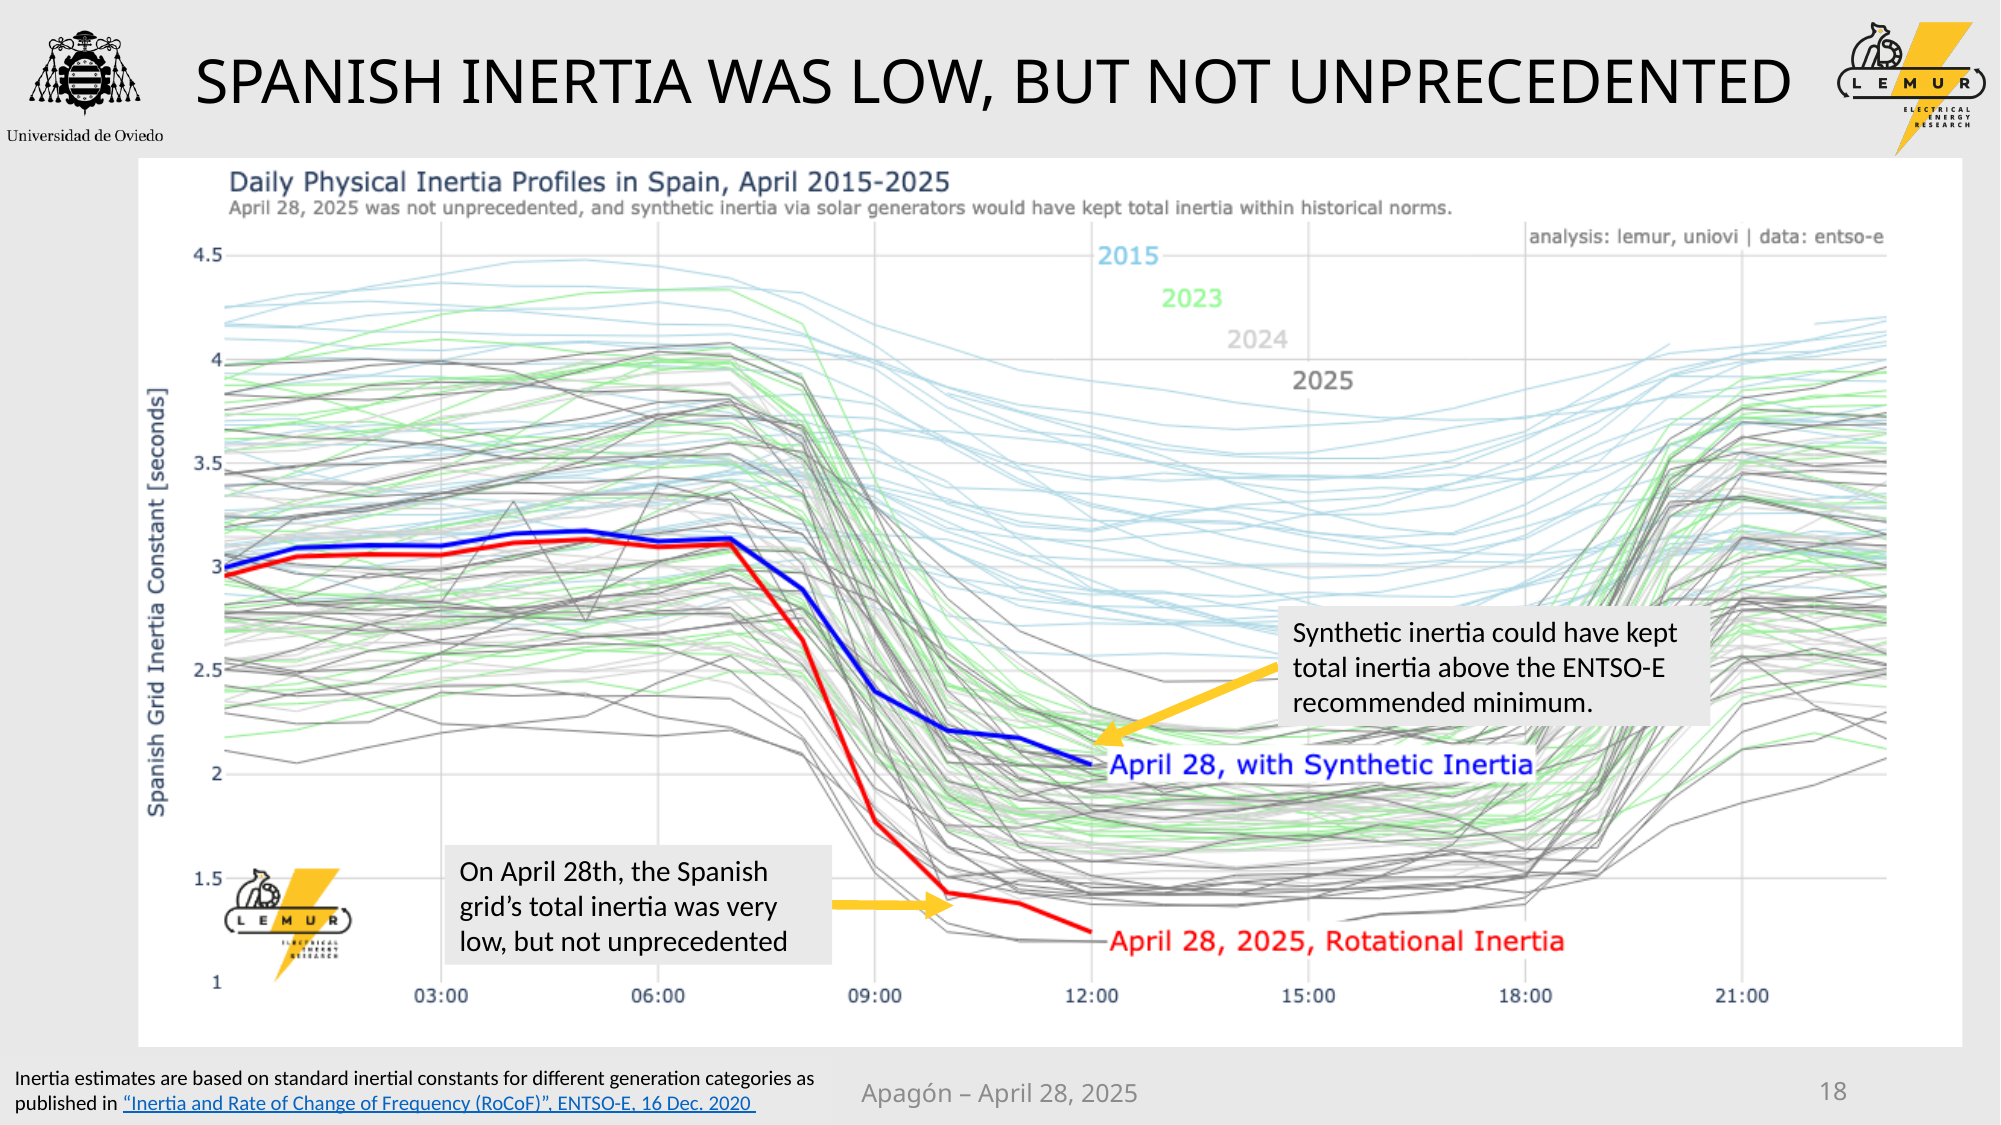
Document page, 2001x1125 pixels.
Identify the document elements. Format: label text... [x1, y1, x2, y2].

picture [138, 158, 1963, 1047]
picture [1837, 22, 1986, 156]
footer Apagón – April 28, 2025 [832, 1070, 1338, 1115]
title Spanish Inertia was low, but not unprecedented [180, 22, 1838, 145]
text_box Inertia estimates are based on standard inertial constants for different generation categories as published in “Inertia and Rate of Change of Frequency (RoCoF)”, ENTSO-E, 16 Dec. 2020 [0, 1056, 832, 1122]
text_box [1092, 666, 1279, 745]
picture [0, 22, 169, 147]
slide_number 18 [1412, 1070, 1863, 1115]
